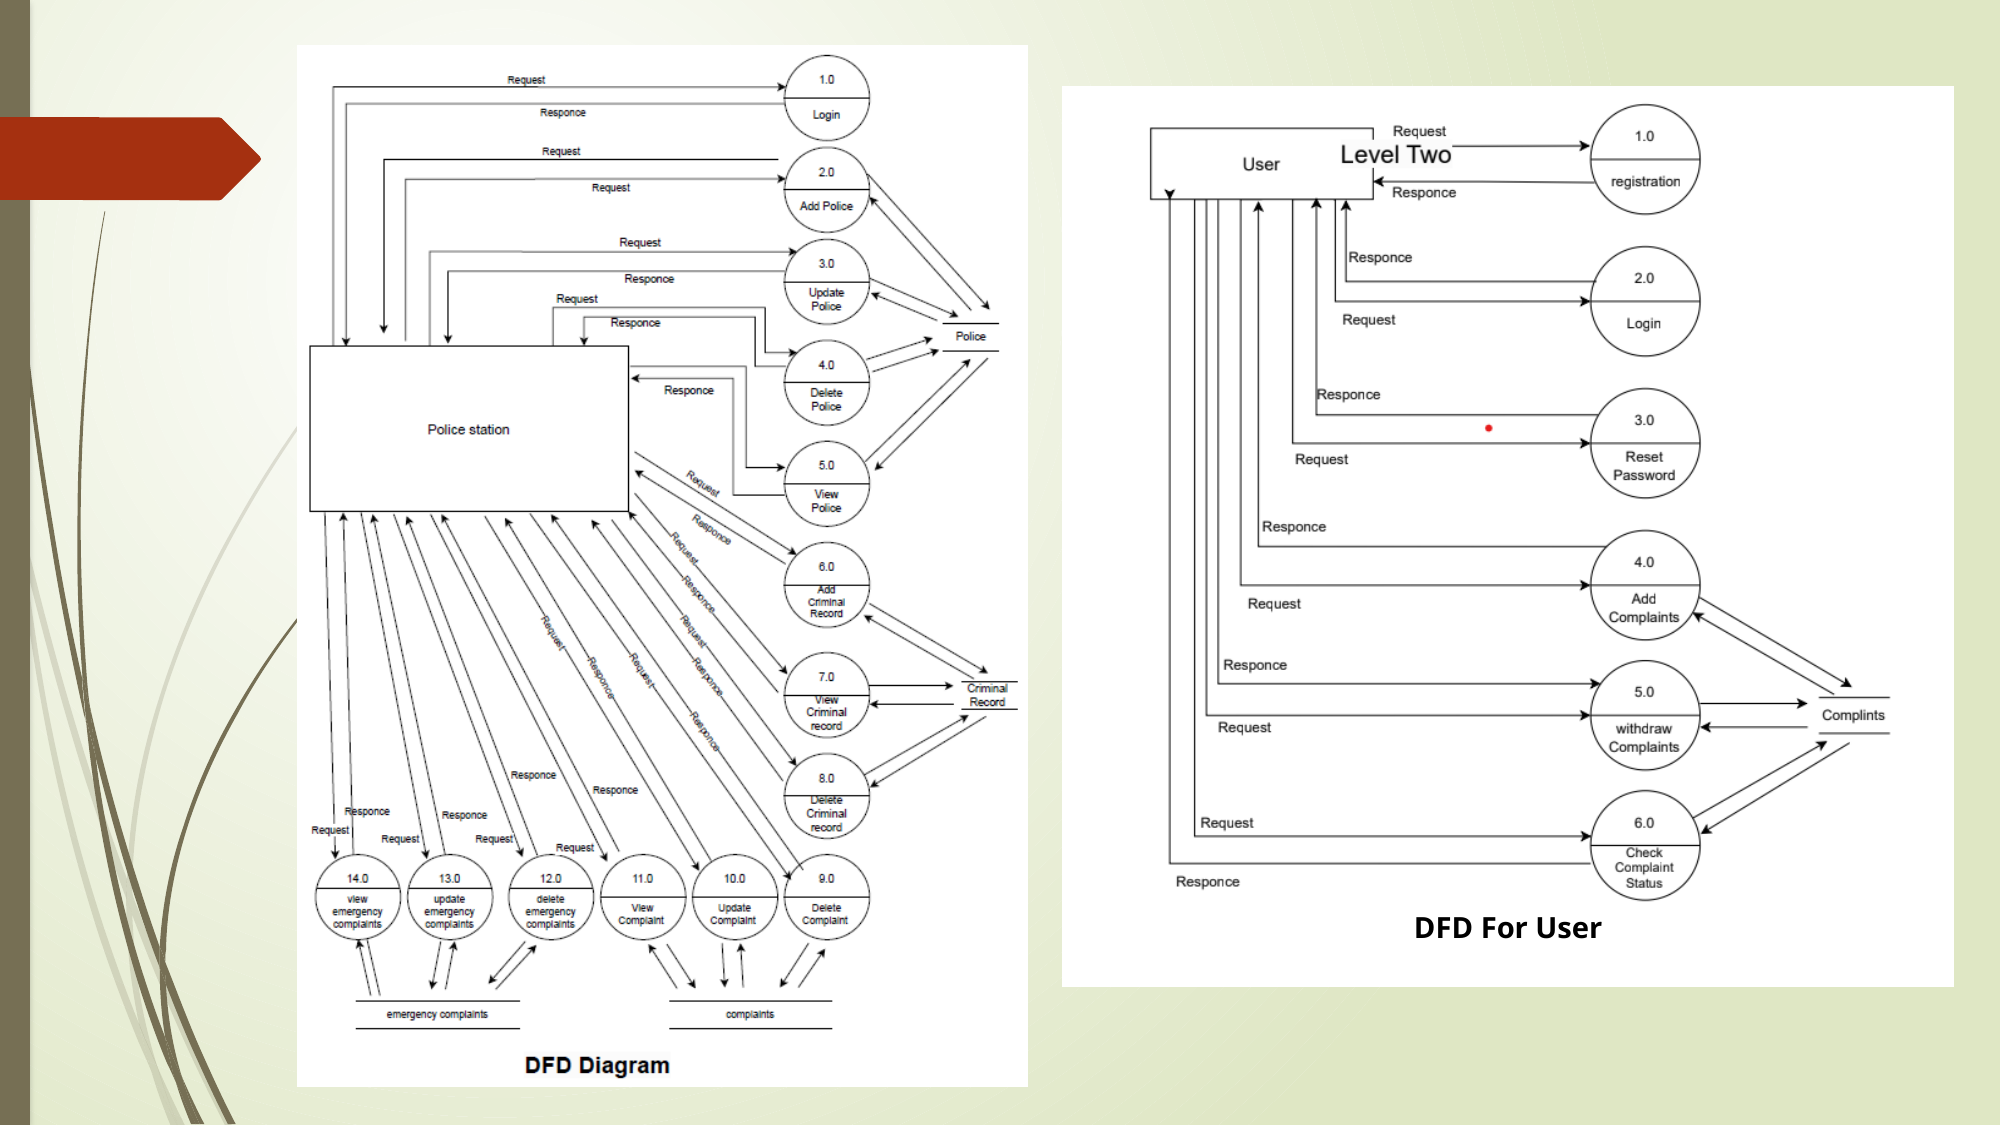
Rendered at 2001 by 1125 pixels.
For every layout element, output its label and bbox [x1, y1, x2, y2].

picture [1062, 86, 1954, 987]
picture [297, 45, 1028, 1087]
